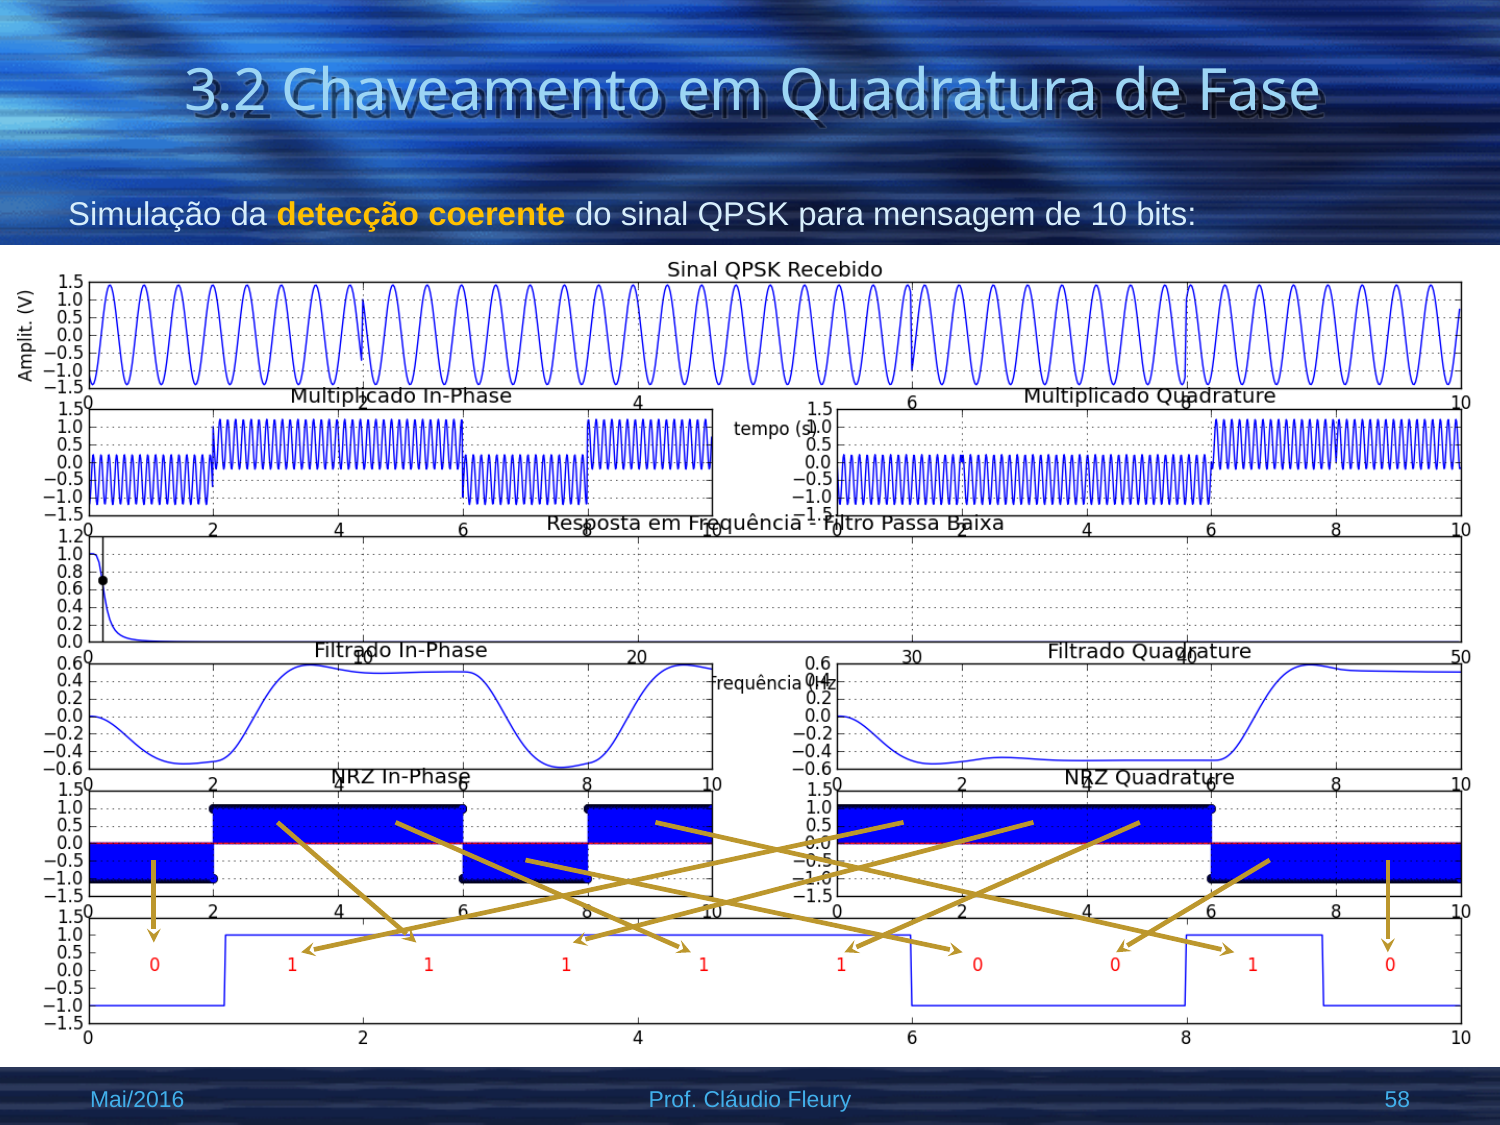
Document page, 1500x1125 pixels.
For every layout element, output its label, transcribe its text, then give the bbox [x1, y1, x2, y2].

picture [0, 0, 1500, 1125]
slide_number Mai/2016 [75, 1077, 425, 1118]
footer Prof. Cláudio Fleury [512, 1077, 988, 1118]
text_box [277, 822, 393, 943]
slide_number 58 [1074, 1077, 1425, 1118]
list Simulação da detecção coerente do sinal QPSK para mensagem de 10 bits: [53, 184, 1471, 244]
title 3.2 Chaveamento em Quadratura de Fase [17, 19, 1471, 149]
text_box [395, 822, 653, 953]
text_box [525, 859, 650, 953]
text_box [655, 822, 1235, 953]
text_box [1239, 859, 1270, 953]
